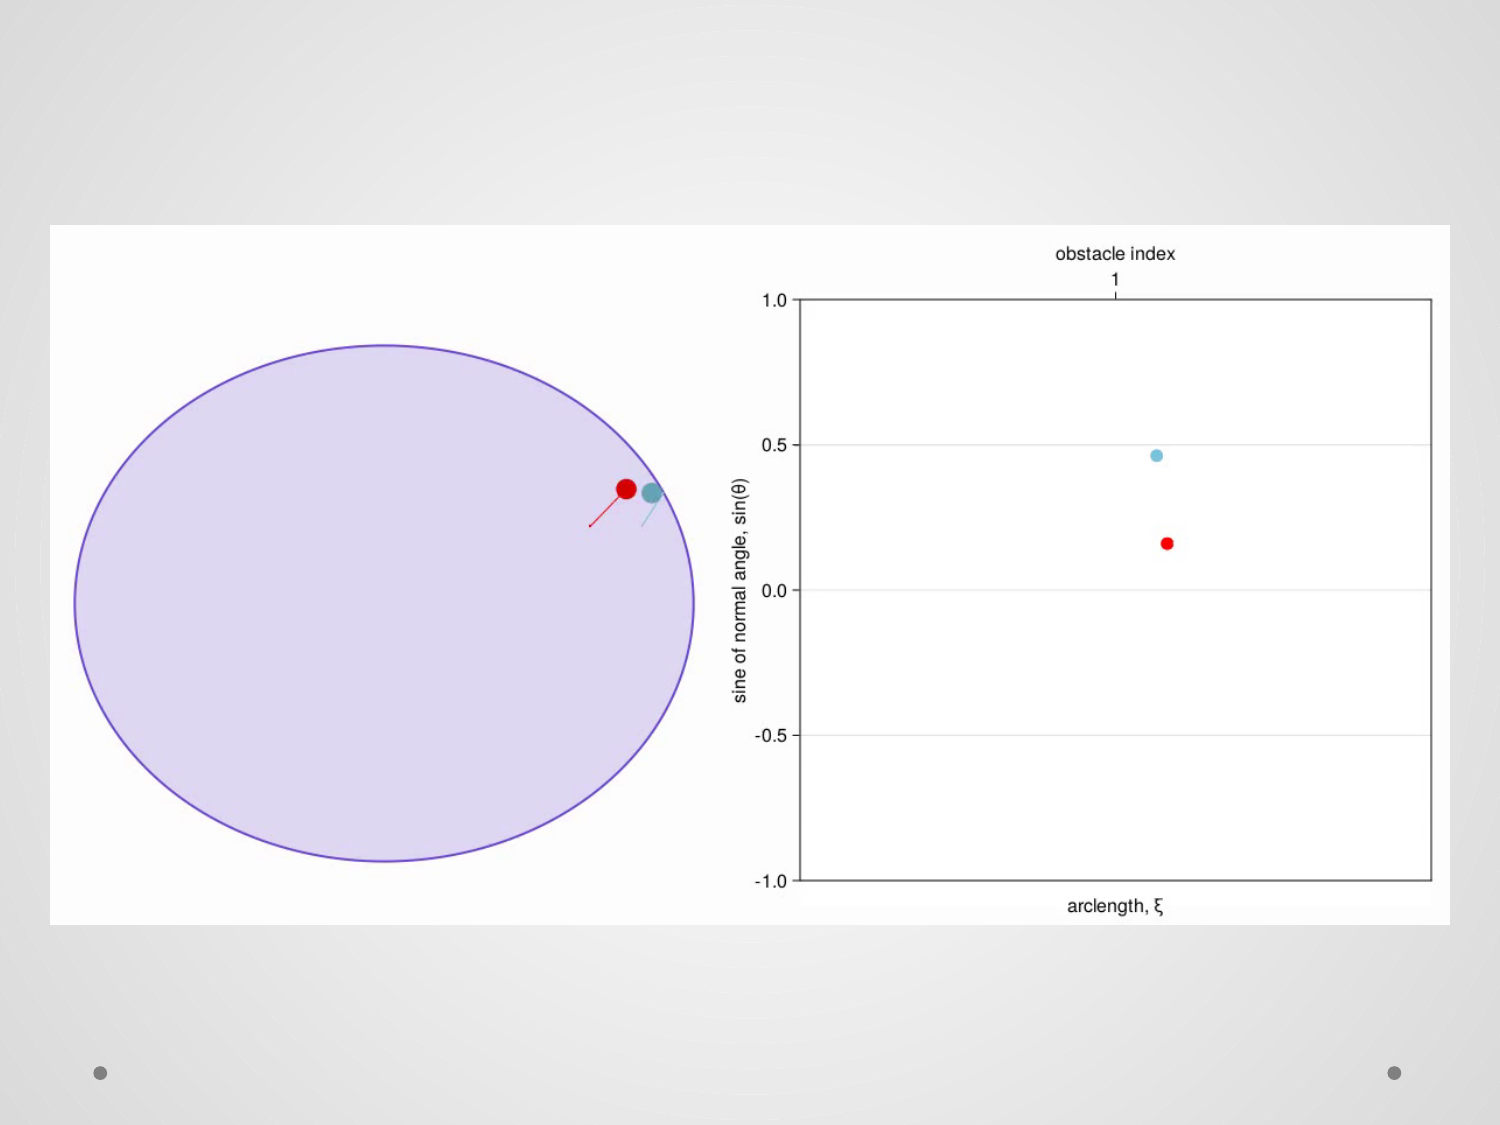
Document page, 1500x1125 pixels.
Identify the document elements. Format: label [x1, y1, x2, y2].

text_box [49, 224, 1451, 926]
